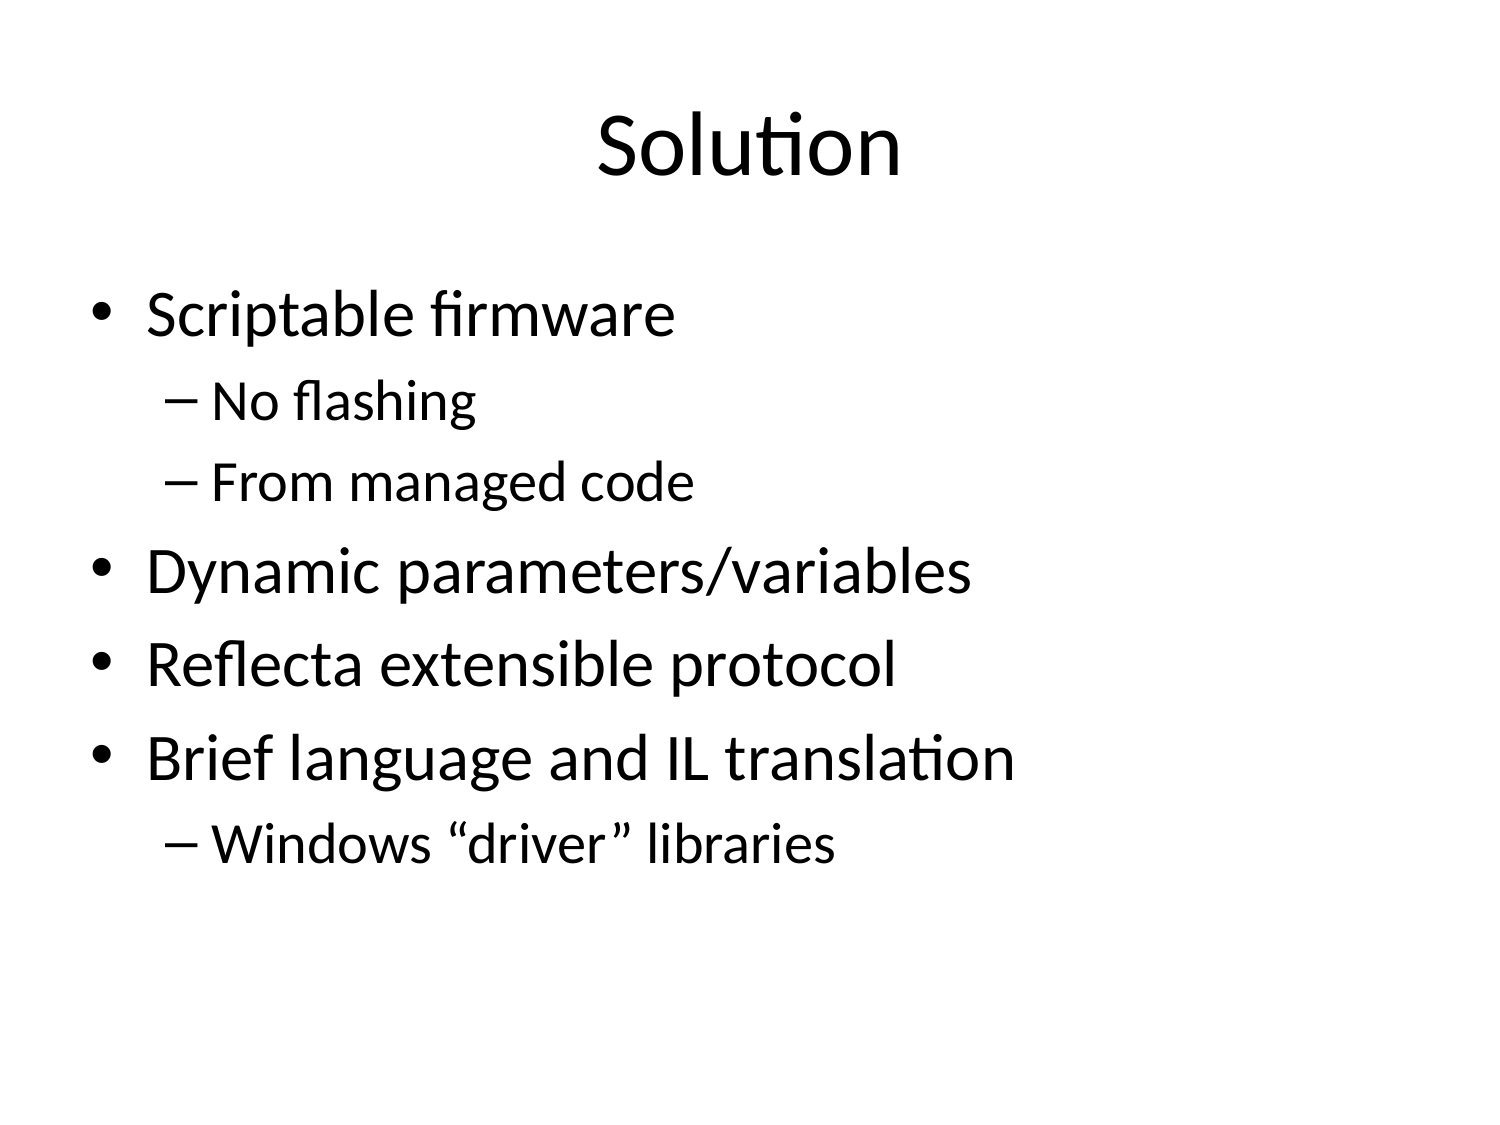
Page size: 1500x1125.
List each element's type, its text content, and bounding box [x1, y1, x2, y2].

list Scriptable firmware No flashing From managed code Dynamic parameters/variables Reflecta extensible protocol Brief language and IL translation Windows “driver” libraries [75, 262, 1425, 1005]
title Solution [75, 45, 1425, 233]
